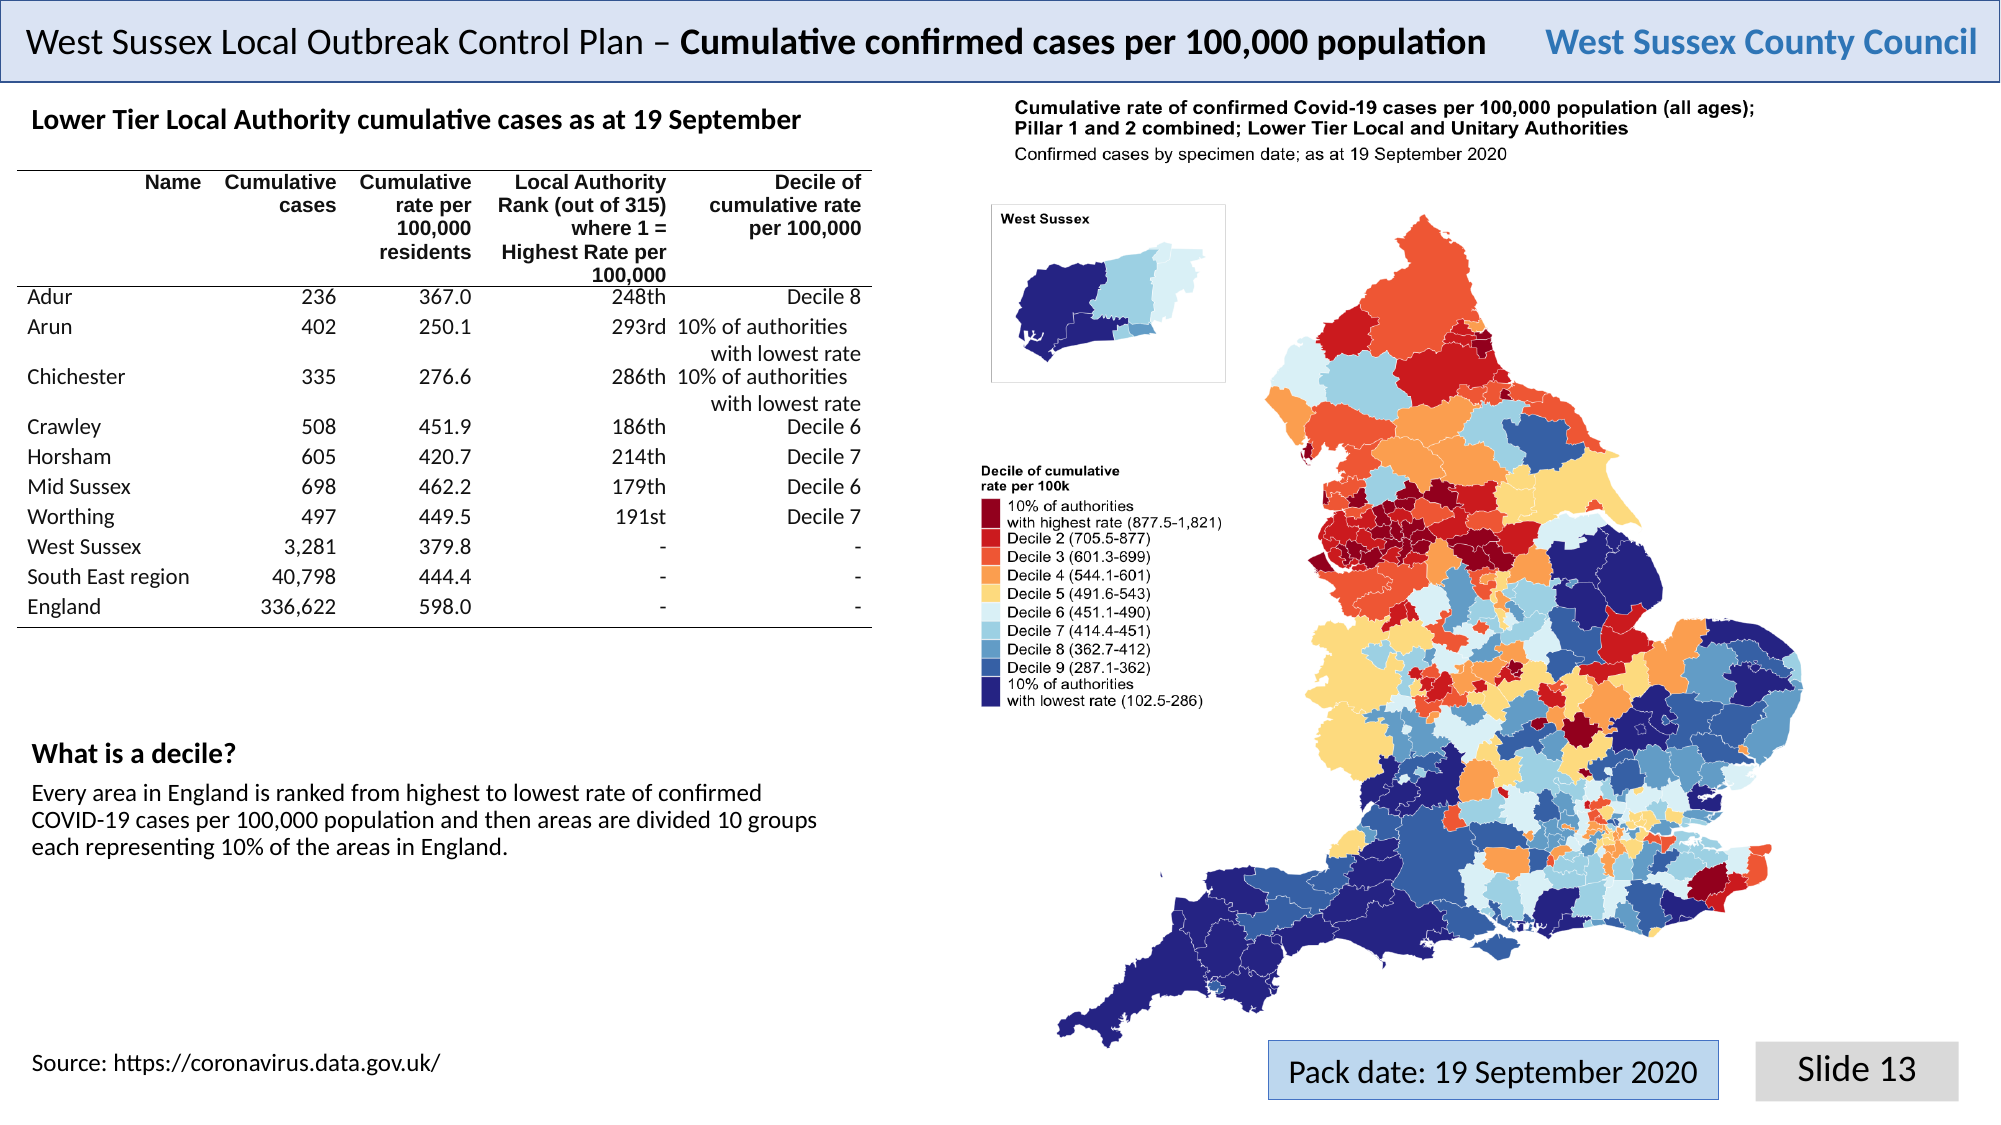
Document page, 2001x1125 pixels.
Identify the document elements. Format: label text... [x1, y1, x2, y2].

table_cell Crawley [17, 417, 212, 447]
table_cell 449.5 [347, 507, 482, 537]
table_header Cumulative cases [212, 171, 347, 286]
table_cell Chichester [17, 367, 212, 417]
table_cell 420.7 [347, 447, 482, 477]
table_cell Worthing [17, 507, 212, 537]
picture [895, 91, 1959, 1104]
table_header Decile of cumulative rate per 100,000 [677, 171, 872, 286]
table_cell 248th [482, 287, 677, 317]
table_cell 286th [482, 367, 677, 417]
table_cell Horsham [17, 447, 212, 477]
table_cell 191st [482, 507, 677, 537]
table_cell 462.2 [347, 477, 482, 507]
table_cell Decile 8 [677, 287, 872, 317]
table_cell Adur [17, 287, 212, 317]
table_cell 250.1 [347, 317, 482, 367]
table_cell 293rd [482, 317, 677, 367]
table_cell 214th [482, 447, 677, 477]
table_cell 236 [212, 287, 347, 317]
table_cell 508 [212, 417, 347, 447]
table_cell South East region [17, 567, 212, 597]
table_cell 367.0 [347, 287, 482, 317]
table_cell - [482, 537, 677, 567]
table_cell 497 [212, 507, 347, 537]
table_cell Mid Sussex [17, 477, 212, 507]
table_cell Arun [17, 317, 212, 367]
list Lower Tier Local Authority cumulative cases as at 19 September [16, 97, 895, 173]
list Source: https://coronavirus.data.gov.uk/ [17, 1042, 660, 1103]
table_cell 335 [212, 367, 347, 417]
table_cell Decile 6 [677, 417, 872, 447]
table_cell - [677, 597, 872, 627]
table_cell - [677, 537, 872, 567]
table_cell Decile 7 [677, 447, 872, 477]
table_cell West Sussex [17, 537, 212, 567]
table_cell 698 [212, 477, 347, 507]
table_cell 451.9 [347, 417, 482, 447]
table_cell 598.0 [347, 597, 482, 627]
list Every area in England is ranked from highest to lowest rate of confirmed COVID-19 cases per 100,000 population and then areas are divided 10 groups each representing 10% of the areas in England. [16, 772, 853, 900]
table_header Name [17, 171, 212, 286]
table_cell 605 [212, 447, 347, 477]
table_cell 40,798 [212, 567, 347, 597]
table_cell England [17, 597, 212, 627]
table_cell - [482, 567, 677, 597]
table_cell 3,281 [212, 537, 347, 567]
table_cell 10% of authorities with lowest rate [677, 317, 872, 367]
table_cell 276.6 [347, 367, 482, 417]
table_cell 444.4 [347, 567, 482, 597]
table_cell 379.8 [347, 537, 482, 567]
table_cell 186th [482, 417, 677, 447]
table_cell - [482, 597, 677, 627]
table_cell Decile 6 [677, 477, 872, 507]
table_cell 336,622 [212, 597, 347, 627]
table_header Cumulative rate per 100,000 residents [347, 171, 482, 286]
table_cell Decile 7 [677, 507, 872, 537]
table_header Local Authority Rank (out of 315) where 1 = Highest Rate per 100,000 [482, 171, 677, 286]
table_cell - [677, 567, 872, 597]
table_cell 179th [482, 477, 677, 507]
table_cell 402 [212, 317, 347, 367]
table_cell 10% of authorities with lowest rate [677, 367, 872, 417]
list What is a decile? [16, 731, 562, 772]
